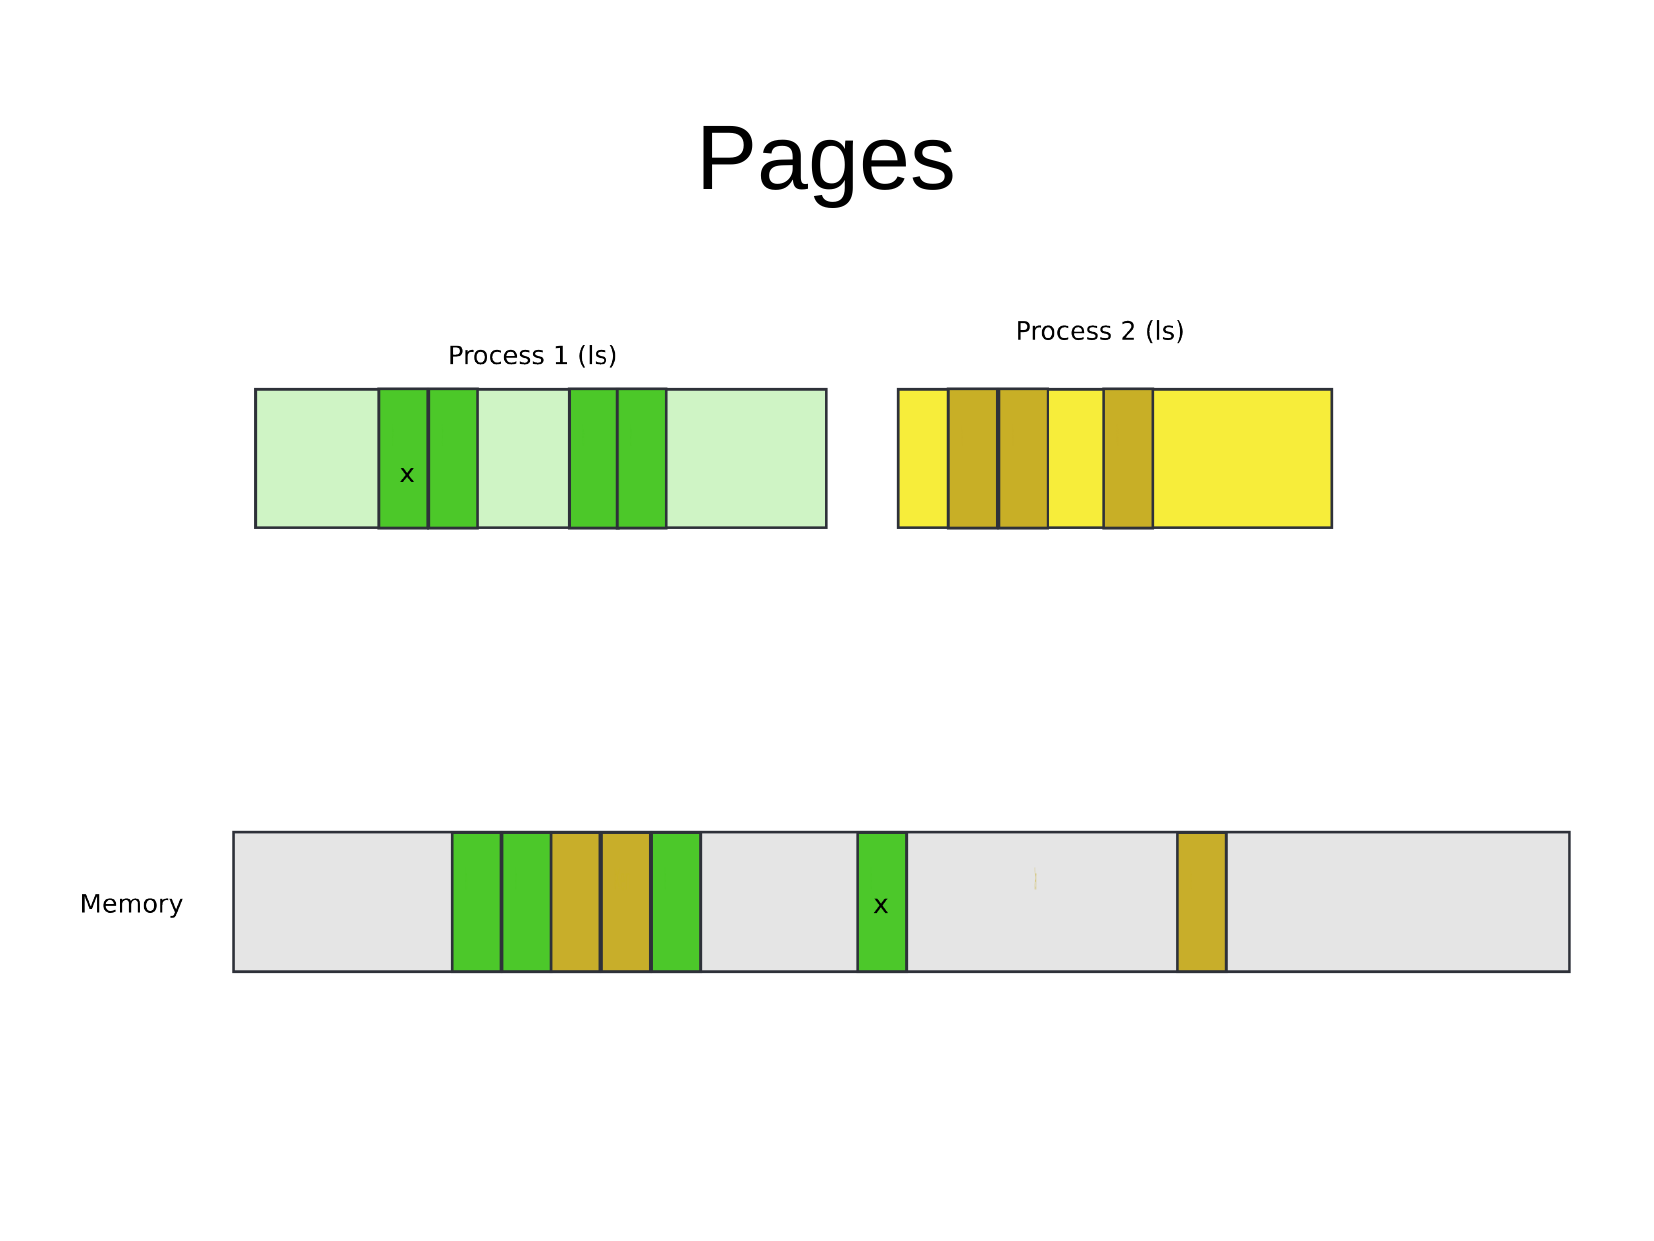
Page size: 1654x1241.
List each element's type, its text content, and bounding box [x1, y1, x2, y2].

title Pages [82, 49, 1571, 257]
picture [82, 319, 1572, 980]
